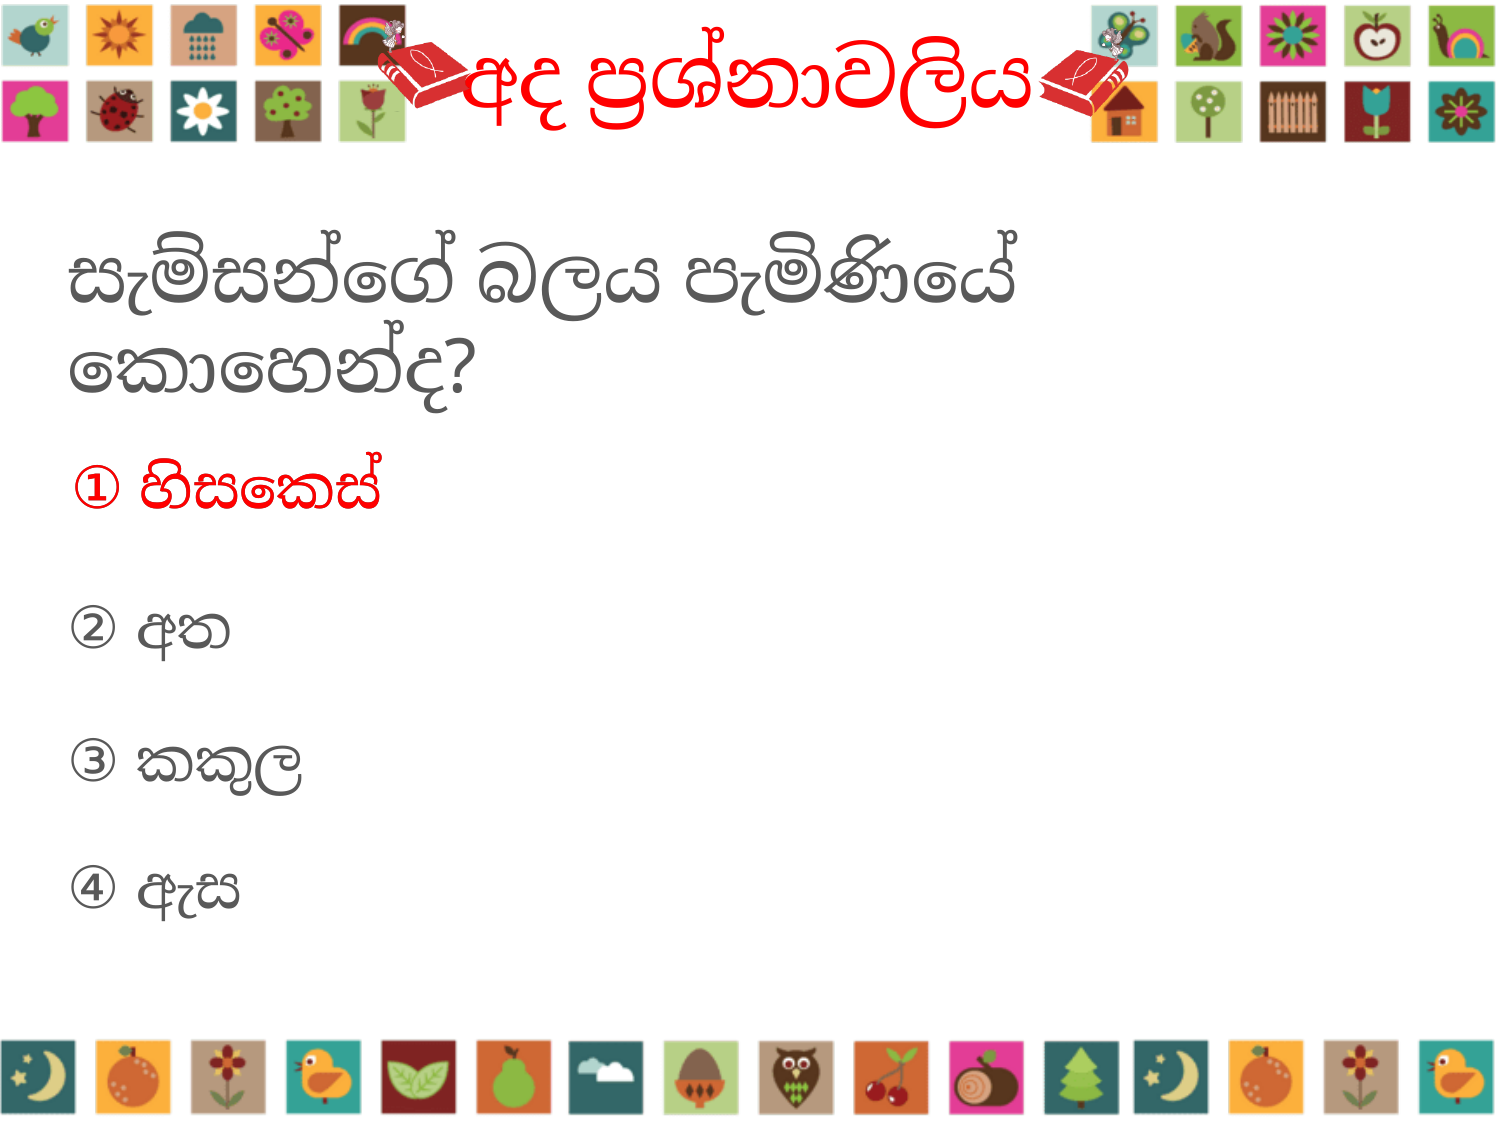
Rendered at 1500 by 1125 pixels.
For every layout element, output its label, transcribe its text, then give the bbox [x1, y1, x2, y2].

text_box ③ කකුල [53, 716, 1483, 801]
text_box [0, 1028, 1500, 1118]
text_box ② අත [53, 582, 1436, 668]
picture [0, 3, 503, 150]
text_box සැම්සන්ගේ බලය පැමිණියේ කොහෙන්ද? [53, 219, 1436, 415]
text_box ④ ඇස [53, 842, 1483, 928]
text_box අද ප්‍රශ්නාවලිය [425, 16, 1078, 131]
picture [1007, 3, 1500, 150]
text_box ① හිසකෙස් [56, 442, 1486, 528]
